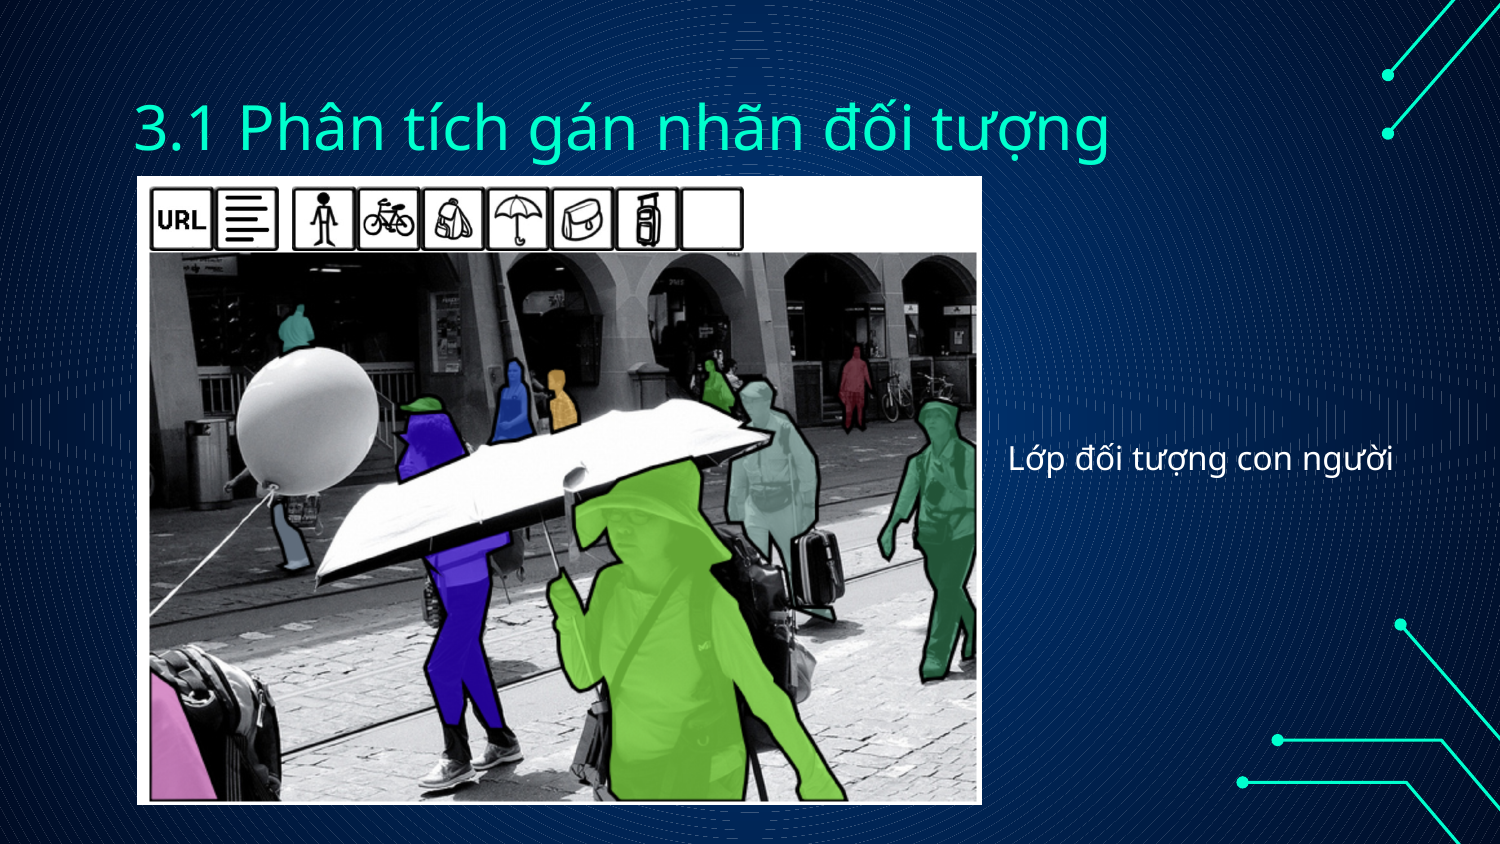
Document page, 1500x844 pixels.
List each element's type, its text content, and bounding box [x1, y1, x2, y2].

subtitle Lớp đối tượng con người [992, 421, 1433, 526]
picture [136, 175, 982, 805]
title 3.1 Phân tích gán nhãn đối tượng [118, 72, 1382, 167]
